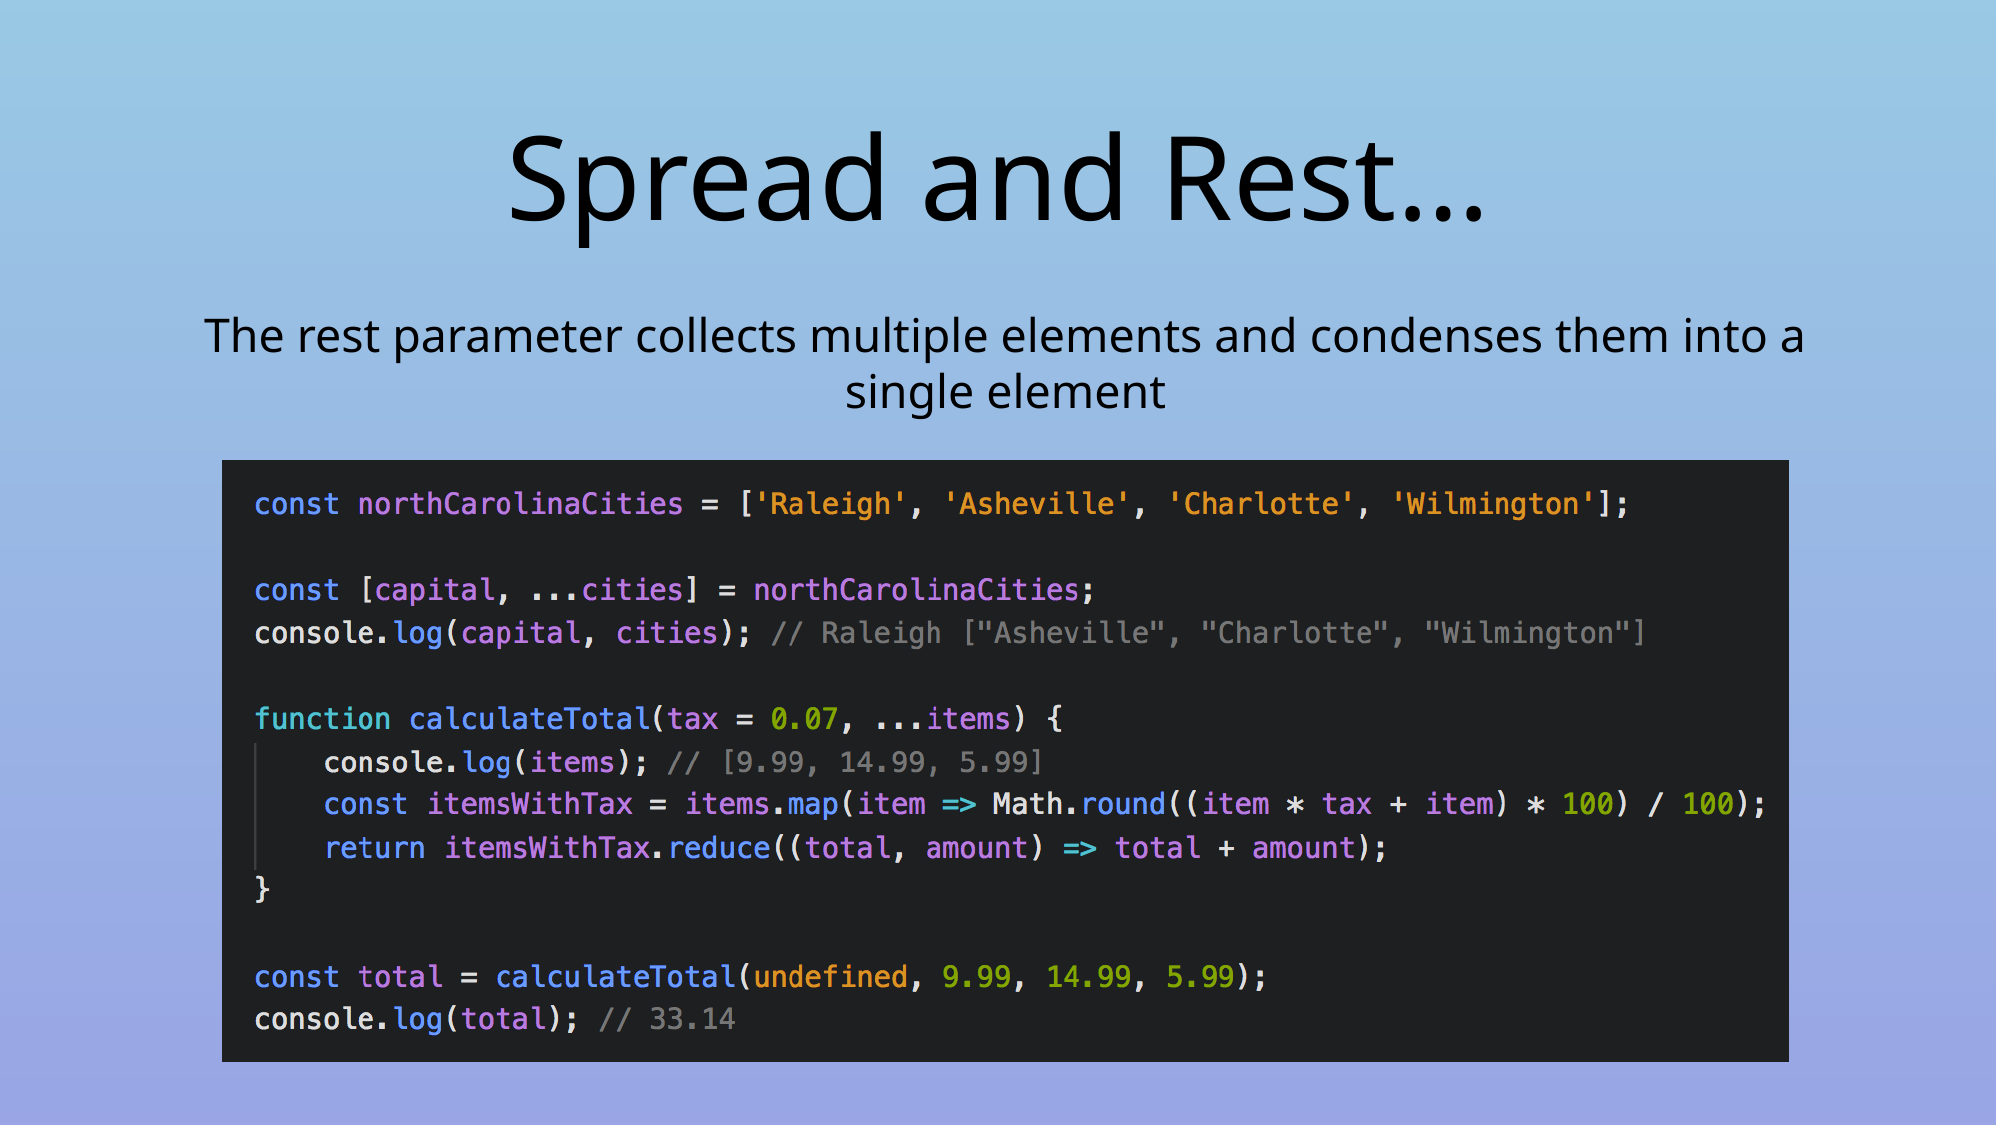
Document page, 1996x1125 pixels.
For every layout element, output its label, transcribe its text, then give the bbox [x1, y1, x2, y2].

title Spread and Rest… [254, 49, 1742, 299]
picture [222, 460, 1789, 1063]
list The rest parameter collects multiple elements and condenses them into a single element [173, 300, 1838, 436]
